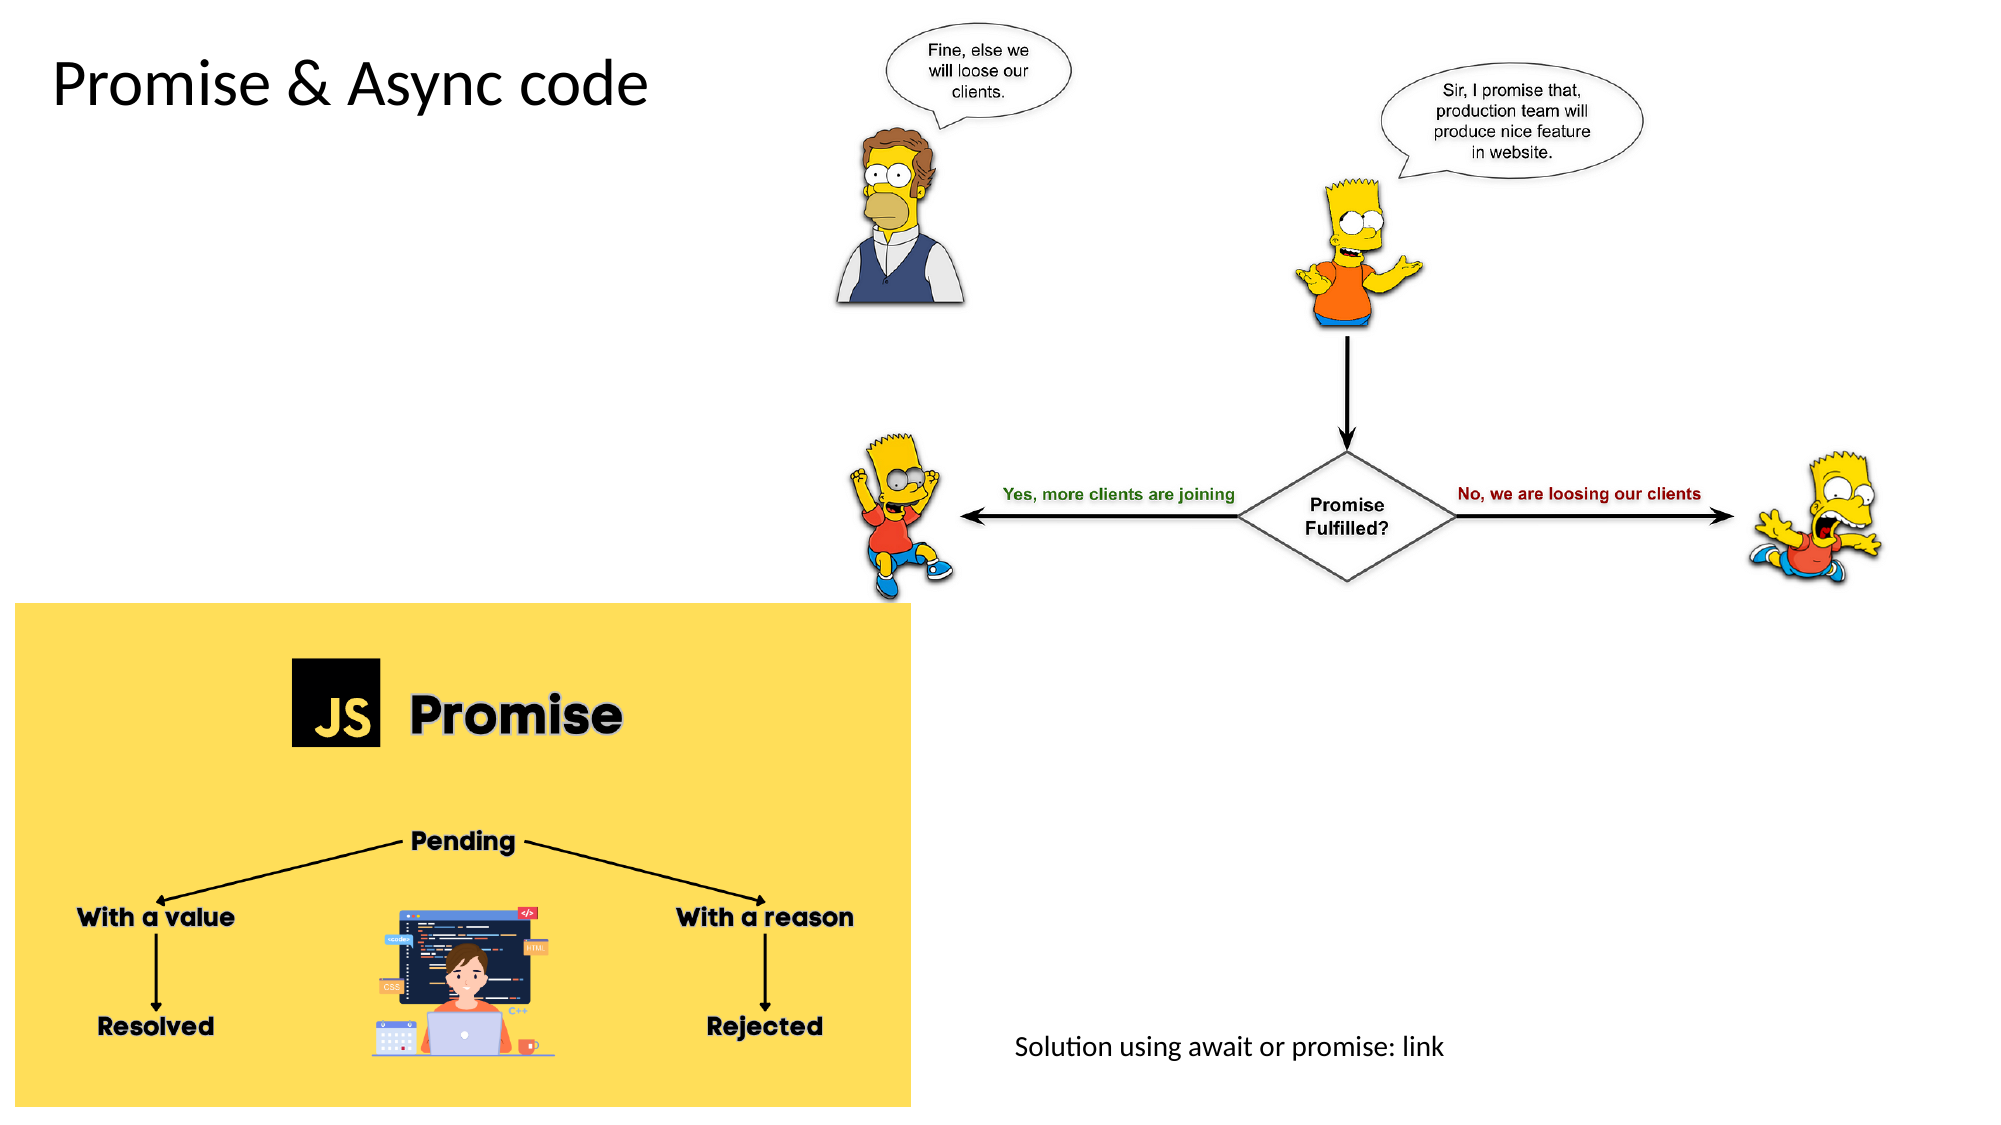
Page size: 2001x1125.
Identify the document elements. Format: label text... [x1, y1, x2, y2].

text_box Promise & Async code [37, 31, 815, 127]
text_box Solution using await or promise: link [999, 1019, 1886, 1070]
picture [15, 18, 1899, 1107]
